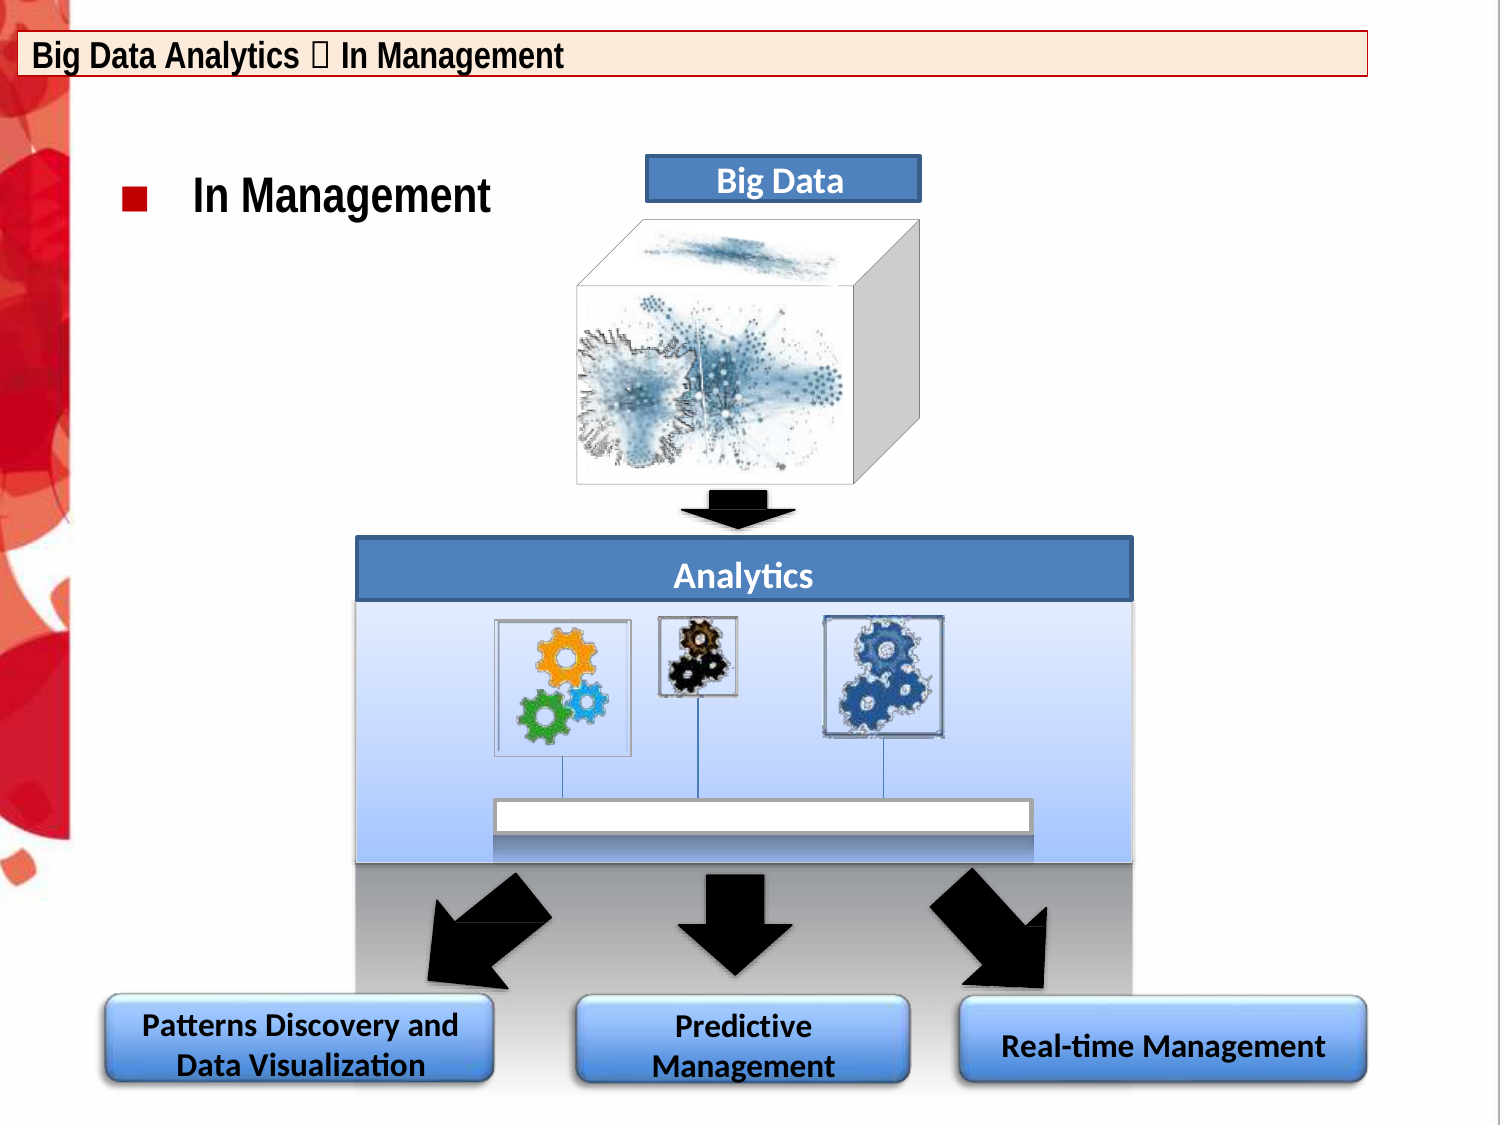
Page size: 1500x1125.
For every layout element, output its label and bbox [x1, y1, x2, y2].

text_box [115, 162, 494, 223]
text_box [646, 155, 920, 201]
text_box [17, 30, 1368, 77]
picture [0, 0, 1500, 1125]
text_box [92, 486, 1372, 1125]
text_box [568, 219, 920, 485]
